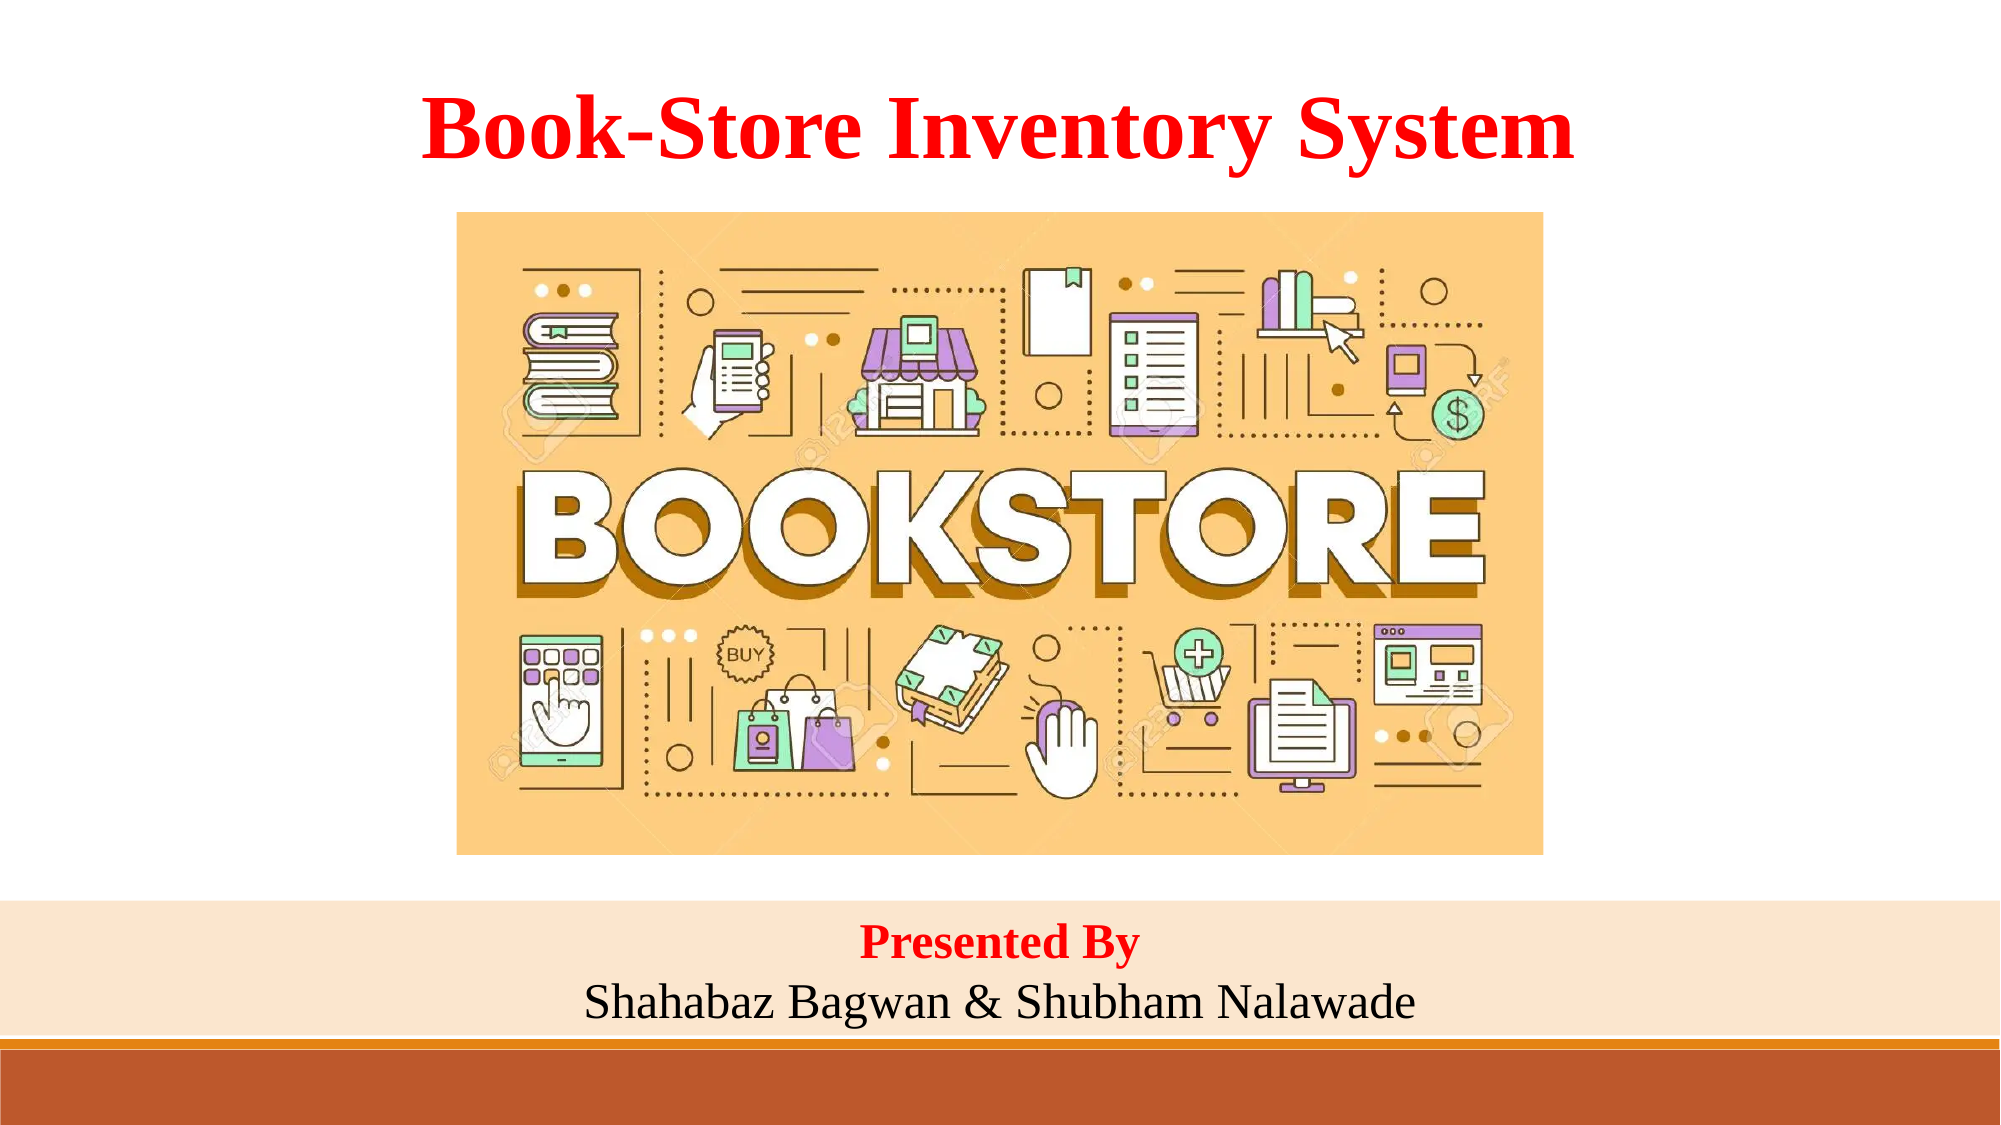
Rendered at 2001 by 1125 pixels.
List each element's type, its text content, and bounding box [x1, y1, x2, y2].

text_box Book-Store Inventory System [406, 59, 1594, 185]
picture [456, 211, 1544, 856]
text_box Presented By Shahabaz Bagwan & Shubham Nalawade [0, 900, 2000, 1036]
